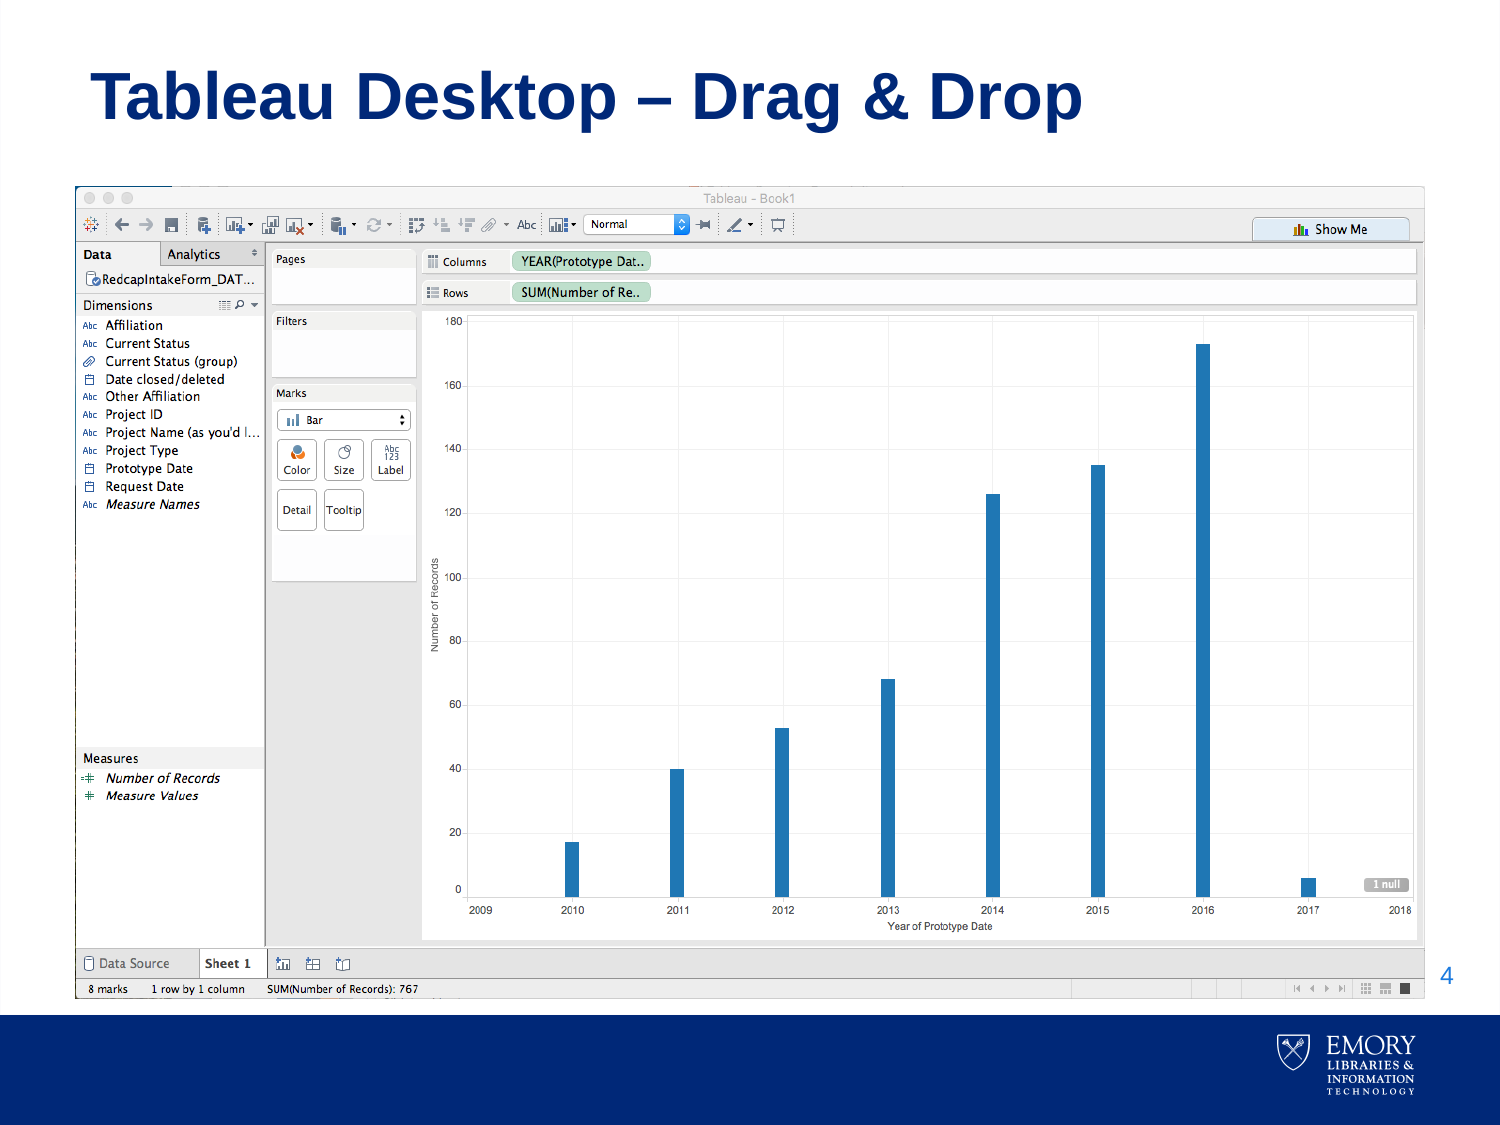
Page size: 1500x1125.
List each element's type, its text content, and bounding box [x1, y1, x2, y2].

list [74, 156, 1426, 1029]
slide_number 4 [1429, 945, 1500, 1005]
title Tableau Desktop – Drag & Drop [75, 45, 1425, 156]
picture [0, 0, 1500, 1125]
